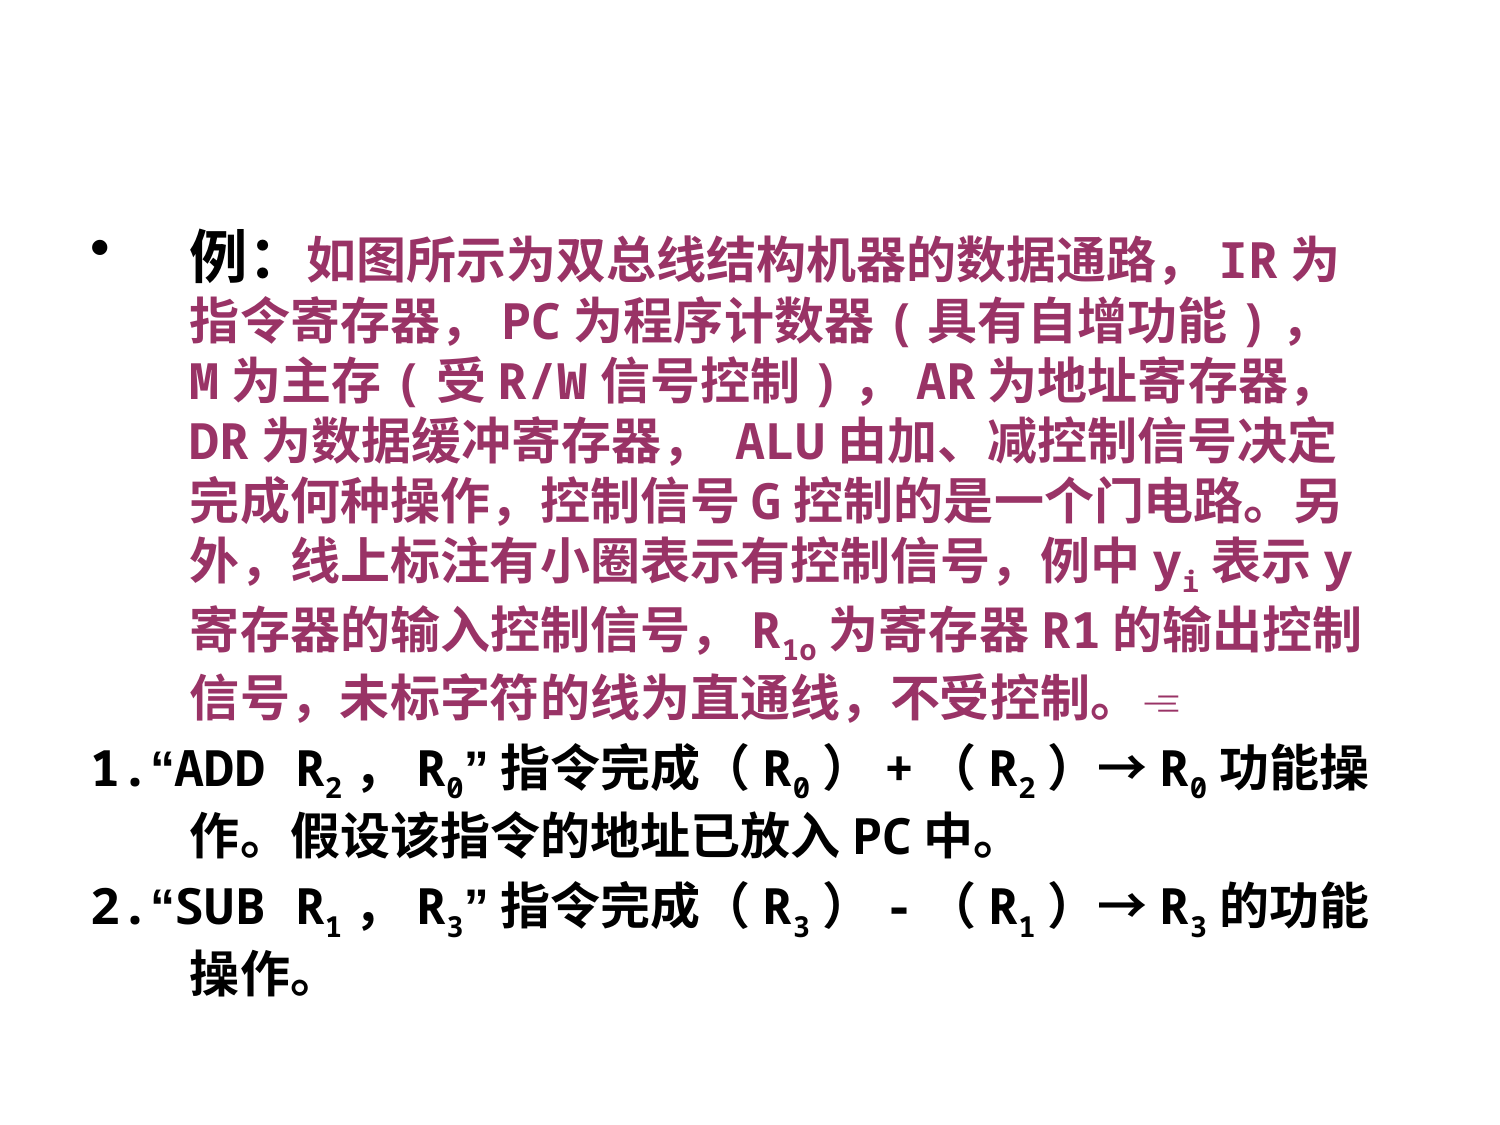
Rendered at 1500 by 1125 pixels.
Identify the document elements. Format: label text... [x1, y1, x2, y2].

list 例：如图所示为双总线结构机器的数据通路，IR为指令寄存器，PC为程序计数器(具有自增功能)，M为主存(受R/W信号控制)，AR为地址寄存器，DR为数据缓冲寄存器， ALU由加、减控制信号决定完成何种操作，控制信号G控制的是一个门电路。另外，线上标注有小圈表示有控制信号，例中yi表示y寄存器的输入控制信号，R1o为寄存器R1的输出控制信号，未标字符的线为直通线，不受控制。 1.“ADD R2，R0”指令完成（R0）+（R2）→R0功能操作。假设该指令的地址已放入PC中。 2.“SUB R1，R3”指令完成（R3）-（R1）→R3的功能操作。 [75, 212, 1388, 1000]
